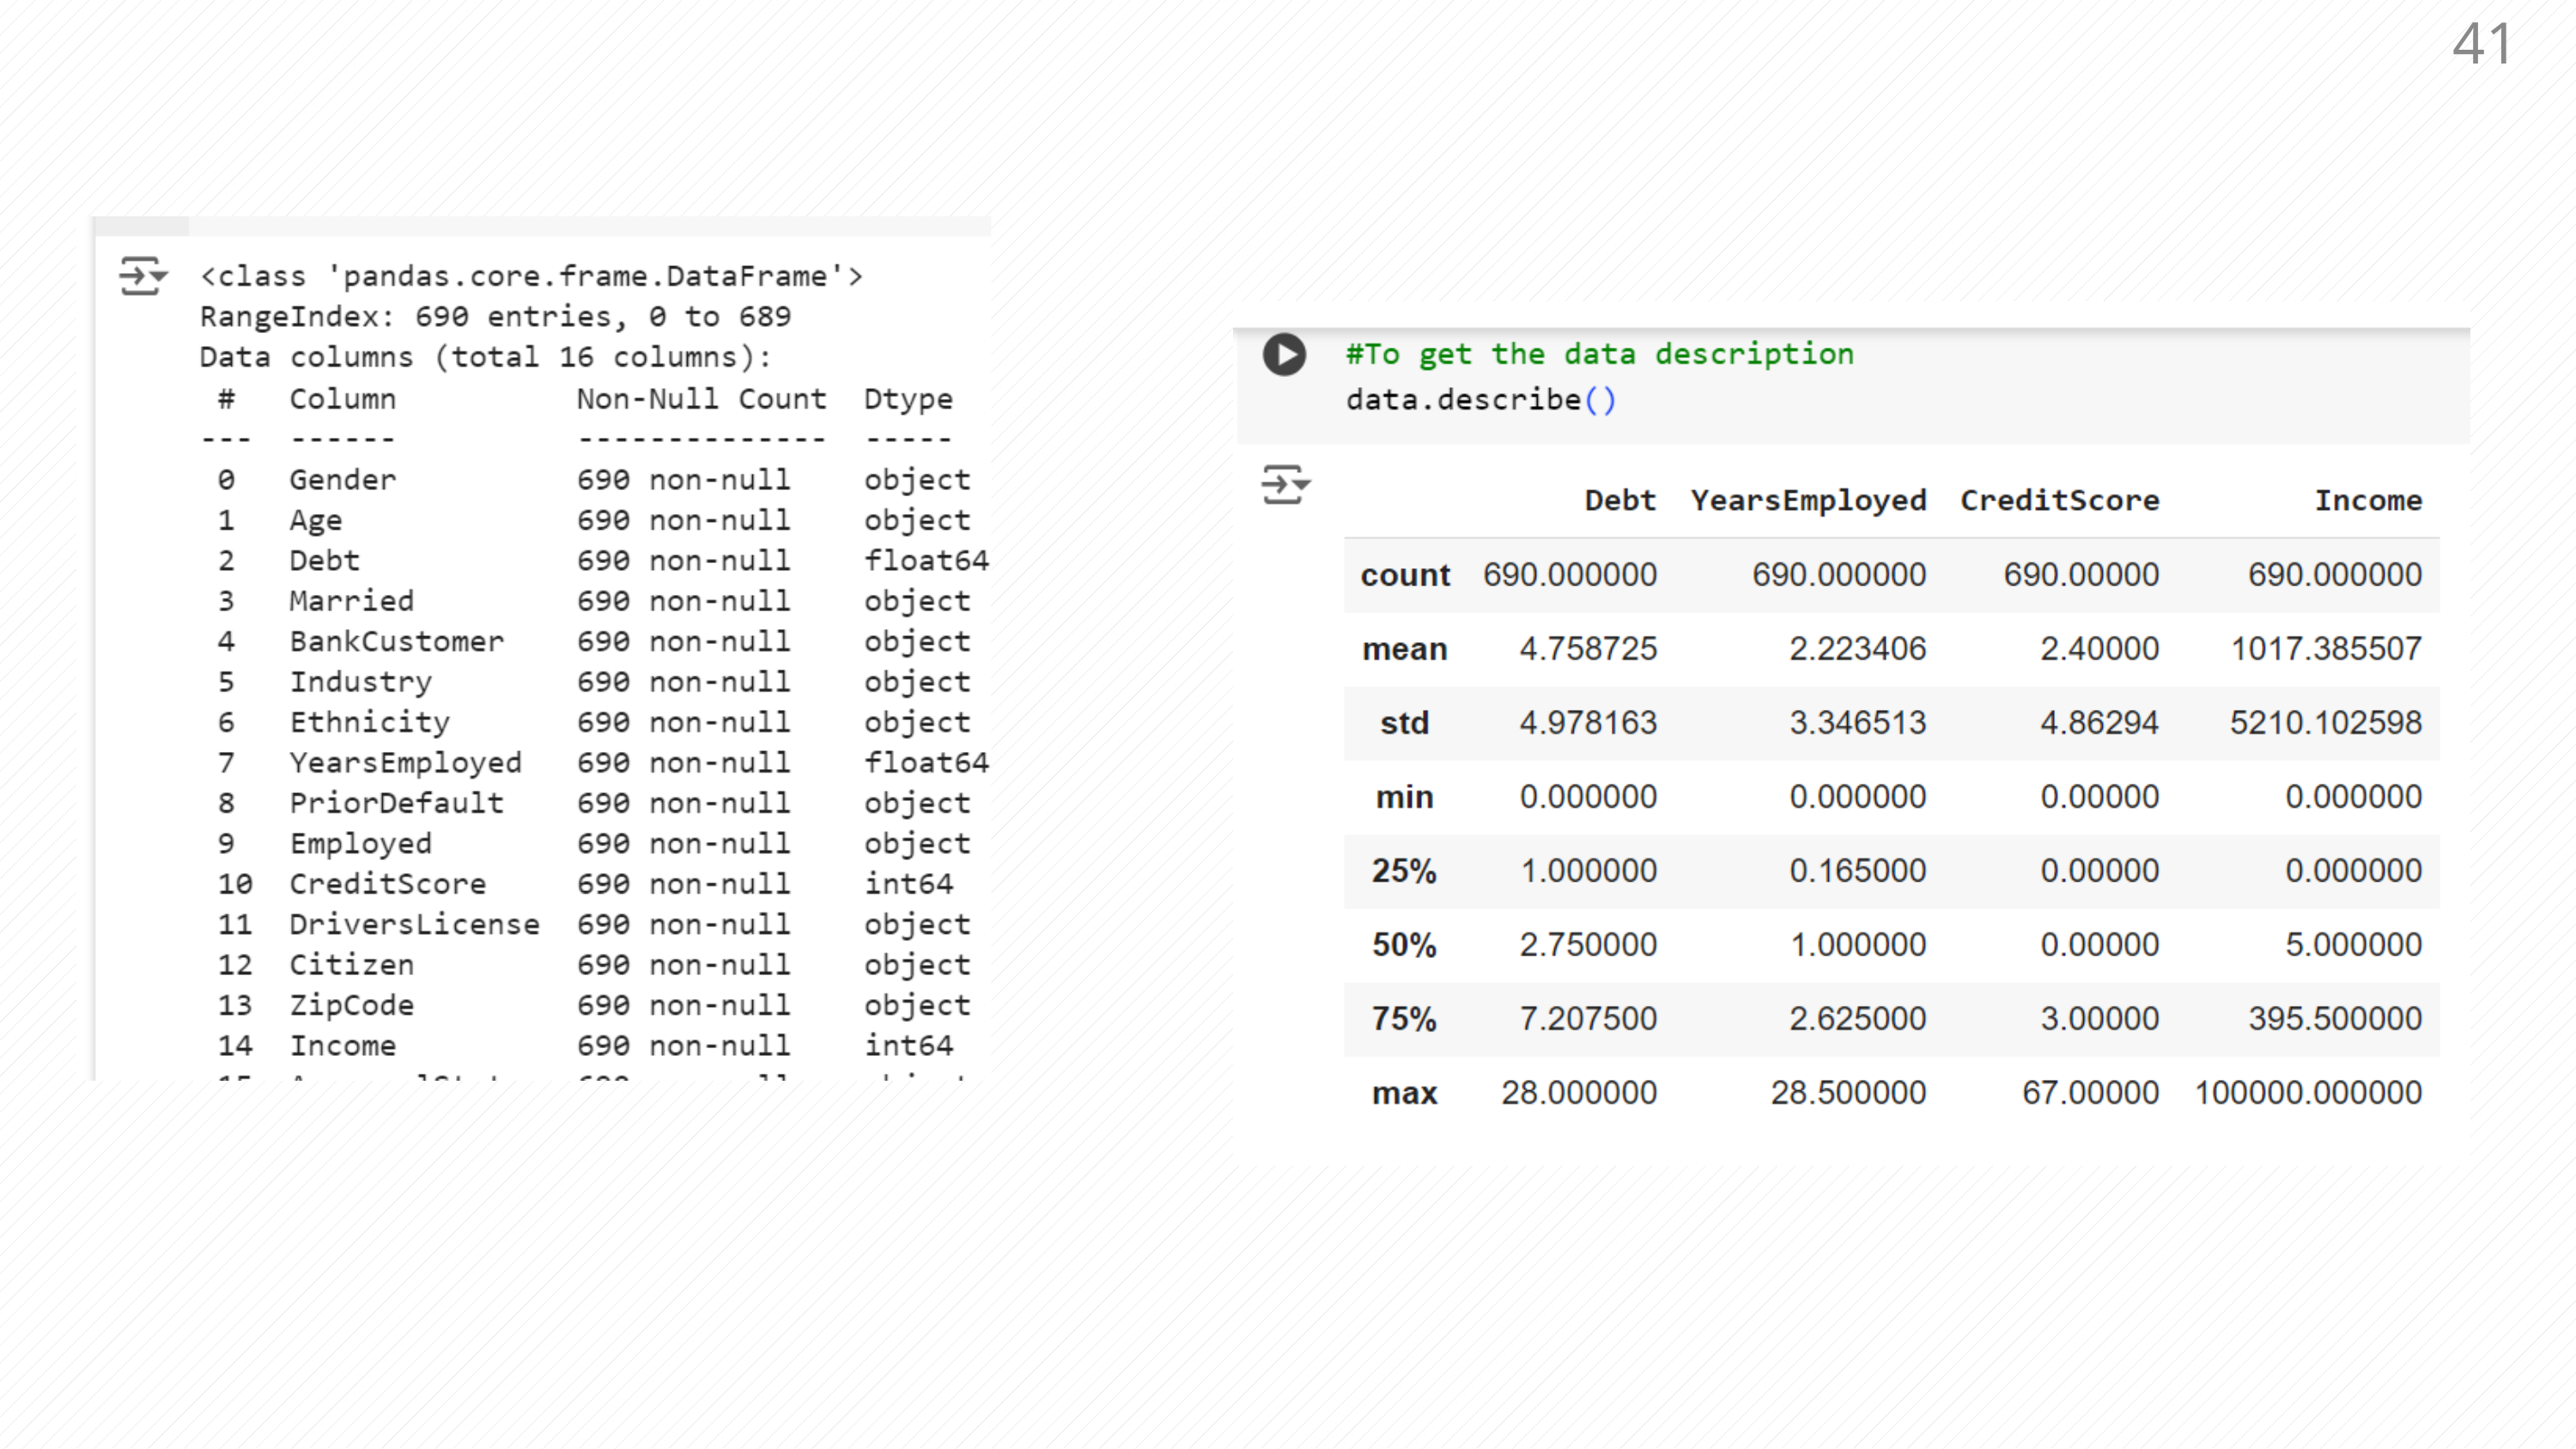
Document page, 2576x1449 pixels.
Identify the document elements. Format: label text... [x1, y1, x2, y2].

text_box [1233, 301, 2470, 1167]
text_box 41 [2451, 6, 2519, 76]
text_box [76, 216, 992, 1081]
